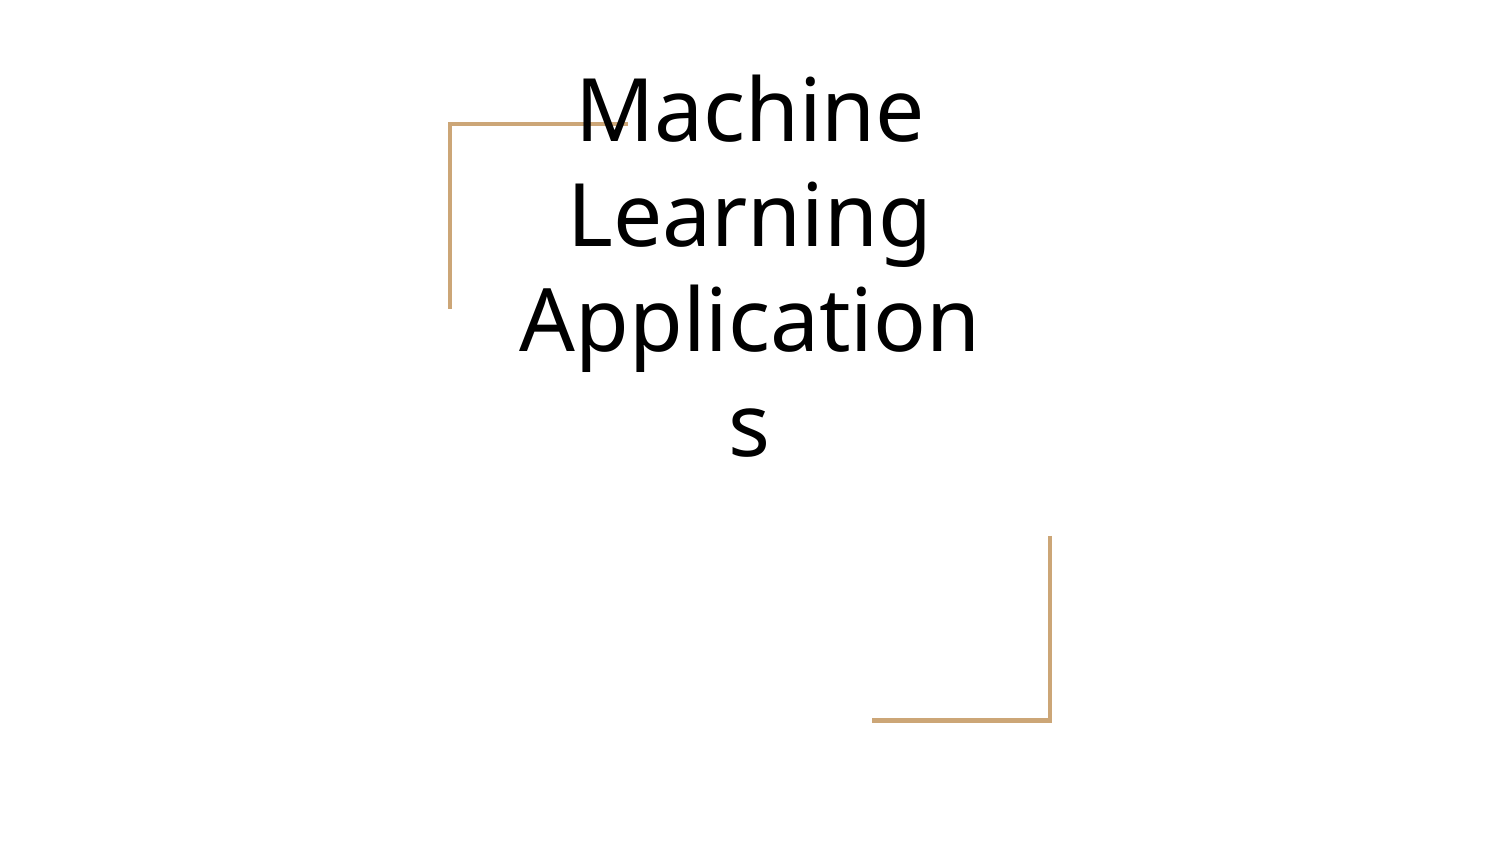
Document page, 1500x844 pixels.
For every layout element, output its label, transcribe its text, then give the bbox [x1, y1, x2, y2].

title Machine Learning Applications [499, 236, 1001, 490]
